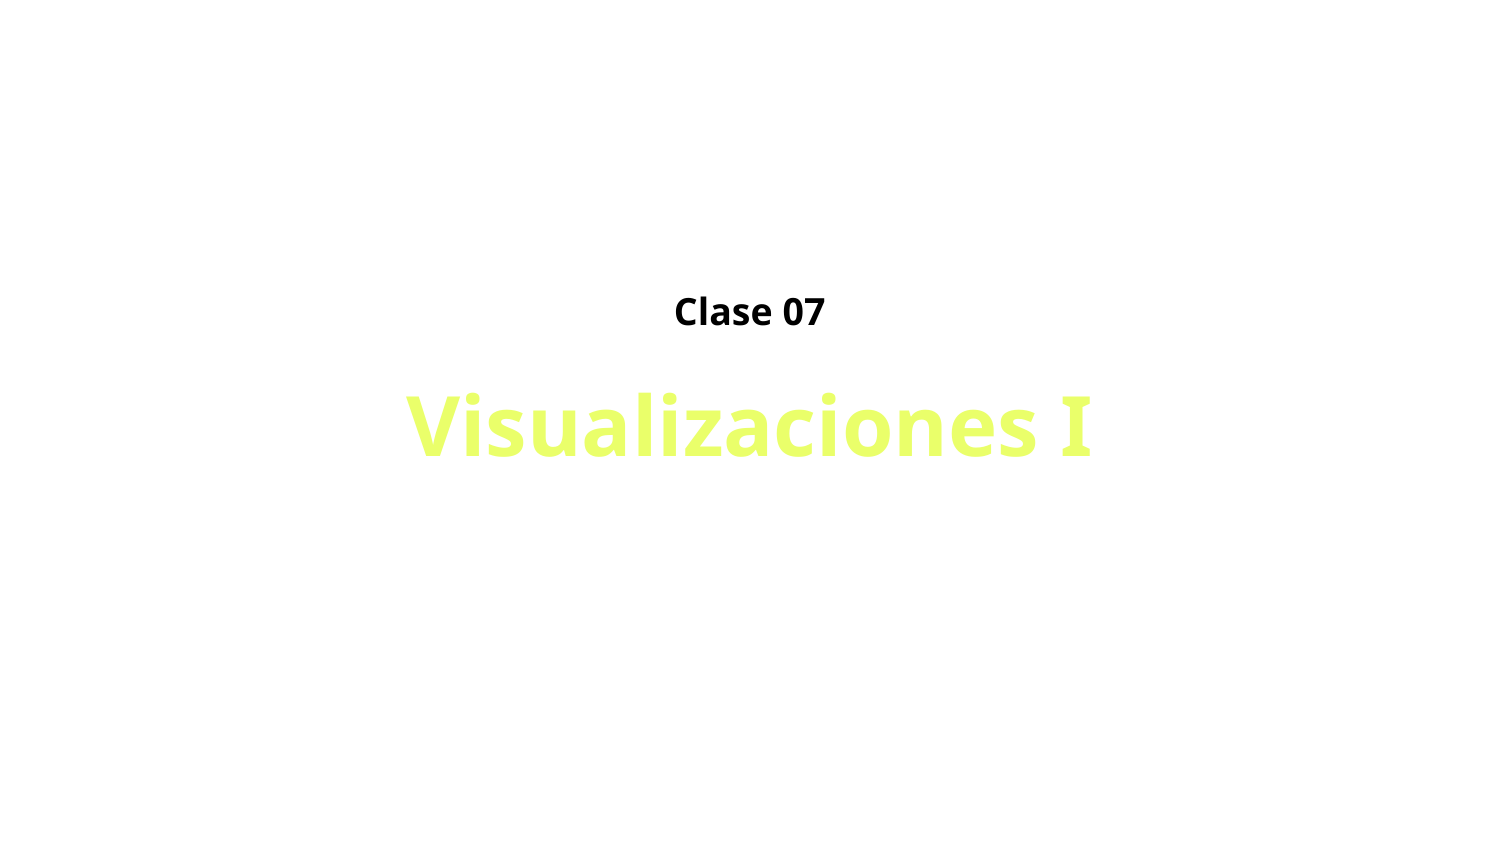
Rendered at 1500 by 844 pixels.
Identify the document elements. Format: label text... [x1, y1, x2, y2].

text_box Clase 07 [239, 273, 1261, 349]
text_box Visualizaciones I [158, 369, 1341, 490]
